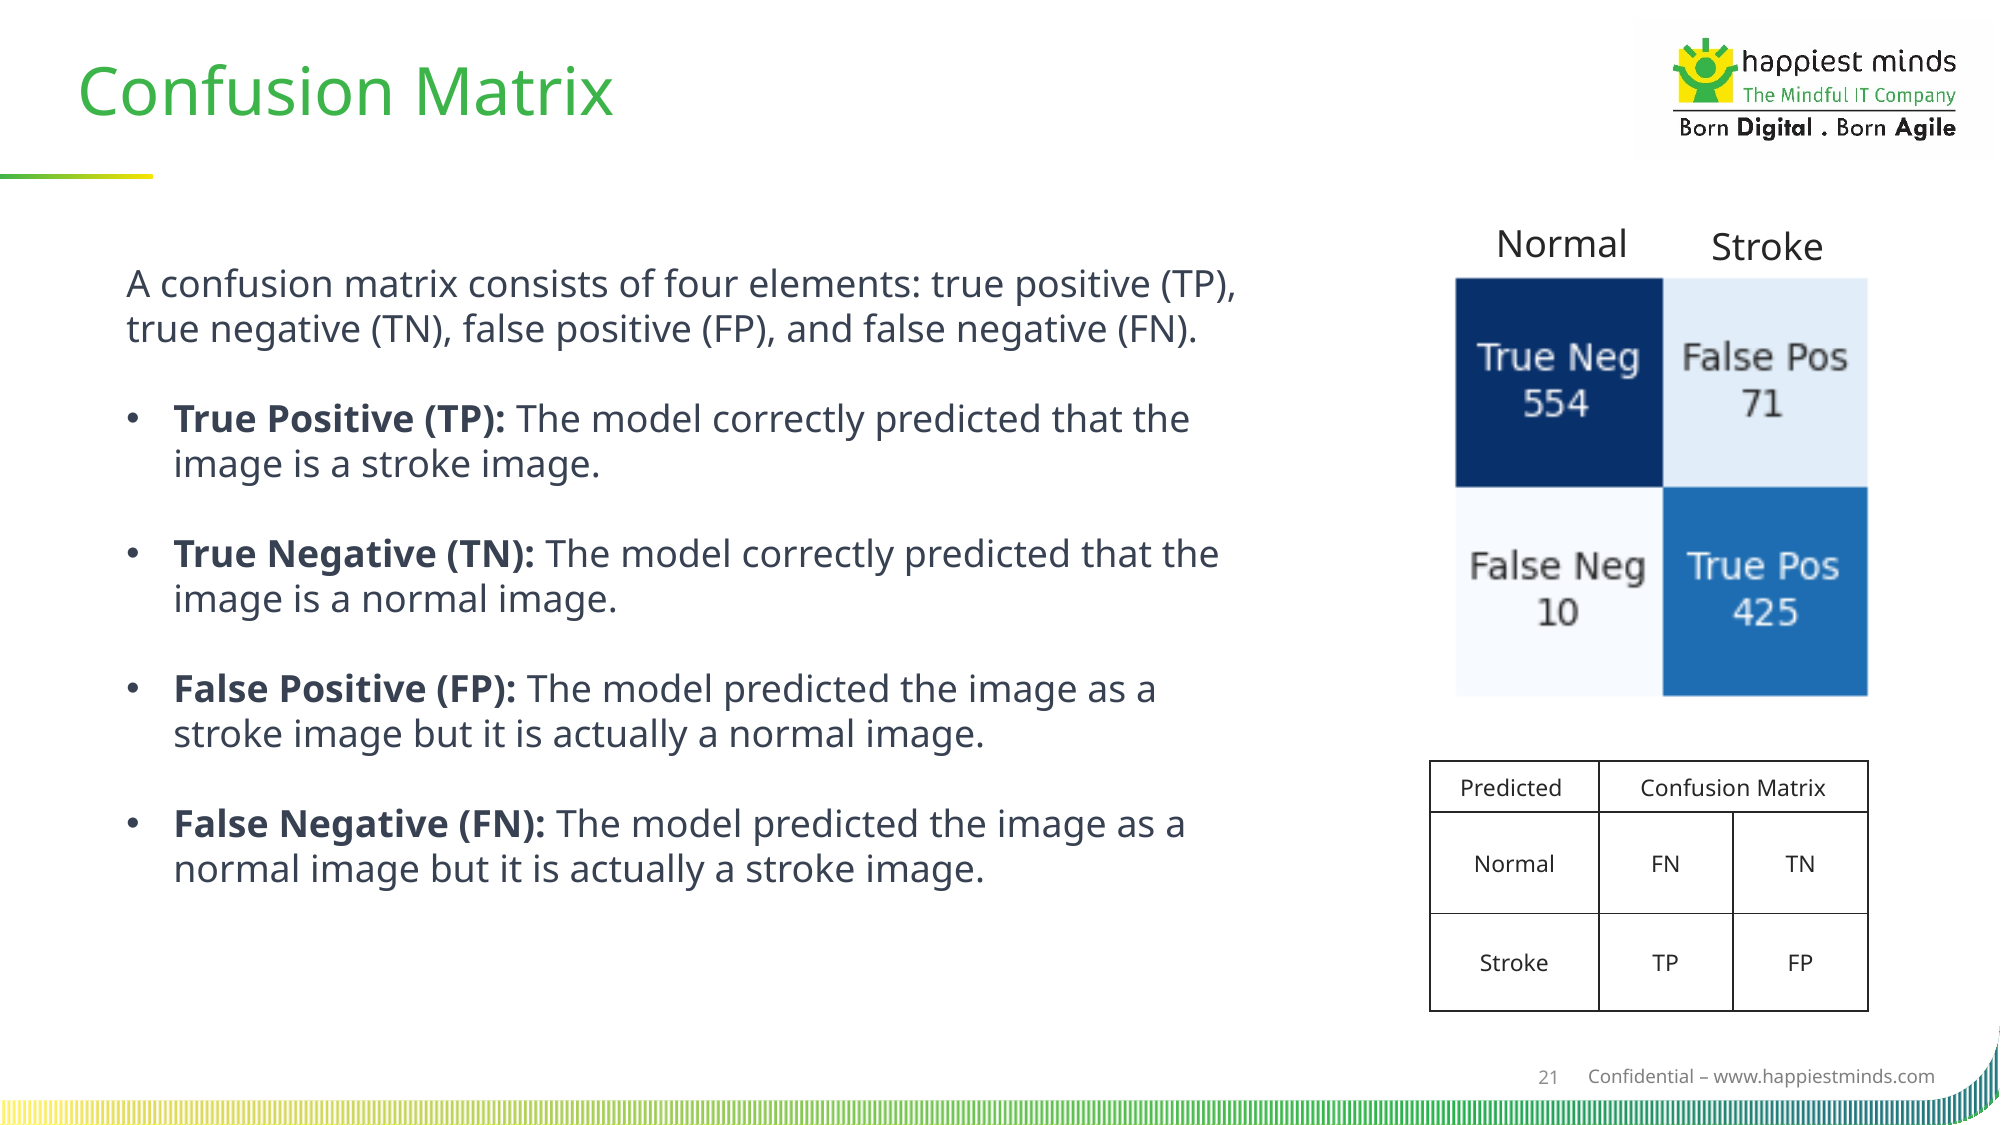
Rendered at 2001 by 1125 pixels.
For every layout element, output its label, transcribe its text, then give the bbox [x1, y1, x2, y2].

text_box Normal [1480, 213, 1710, 252]
table_cell FN [1600, 813, 1732, 913]
text_box Stroke [1710, 215, 1926, 276]
text_box A confusion matrix consists of four elements: true positive (TP), true negative (TN), false positive (FP), and false negative (FN). True Positive (TP): The model correctly predicted that the image is a stroke image. True Negative (TN): The model correctly predicted that the image is a normal image. False Positive (FP): The model predicted the image as a stroke image but it is actually a normal image. False Negative (FN): The model predicted the image as a normal image but it is actually a stroke image. [111, 252, 1266, 898]
picture [0, 985, 2000, 1125]
table_cell TN [1734, 813, 1867, 913]
table_cell TP [1600, 914, 1732, 1010]
picture [1430, 252, 1895, 724]
table_cell Stroke [1431, 914, 1598, 1010]
table_header Confusion Matrix [1600, 762, 1867, 811]
table_cell Normal [1431, 813, 1598, 913]
slide_number 21 [1124, 1048, 1575, 1109]
picture [1663, 18, 1994, 160]
list Confusion Matrix [62, 12, 1663, 166]
table_cell FP [1734, 914, 1867, 1010]
table_header Predicted [1431, 762, 1598, 811]
